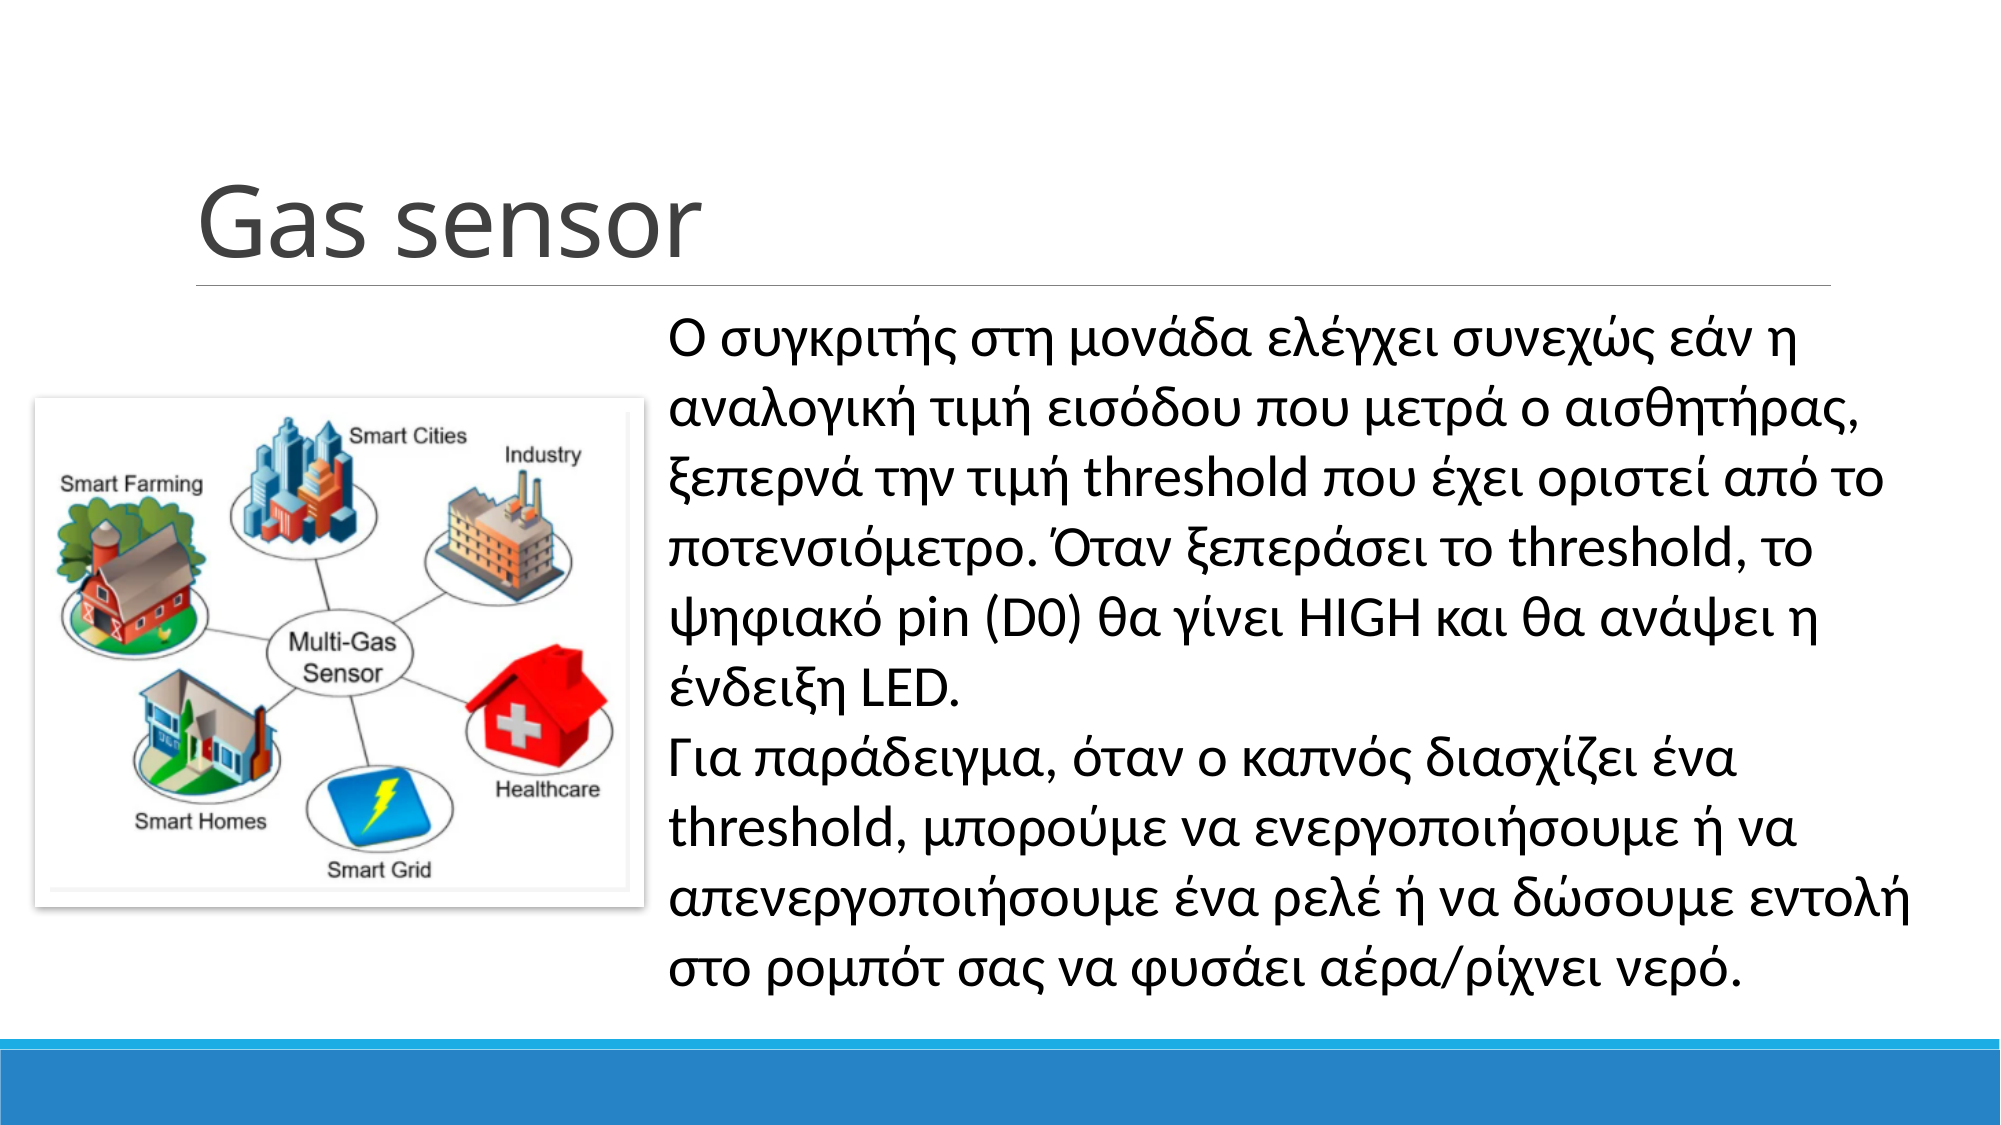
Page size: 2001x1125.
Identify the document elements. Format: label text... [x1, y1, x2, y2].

picture [49, 411, 631, 893]
text_box Ο συγκριτής στη μονάδα ελέγχει συνεχώς εάν η αναλογική τιμή εισόδου που μετρά ο αισθητήρας, ξεπερνά την τιμή threshold που έχει οριστεί από το ποτενσιόμετρο. Όταν ξεπεράσει το threshold, το ψηφιακό pin (D0) θα γίνει HIGH και θα ανάψει η ένδειξη LED. Για παράδειγμα, όταν ο καπνός διασχίζει ένα threshold, μπορούμε να ενεργοποιήσουμε ή να απενεργοποιήσουμε ένα ρελέ ή να δώσουμε εντολή στο ρομπότ σας να φυσάει αέρα/ρίχνει νερό. [653, 291, 1965, 1006]
title Gas sensor [180, 47, 1830, 285]
